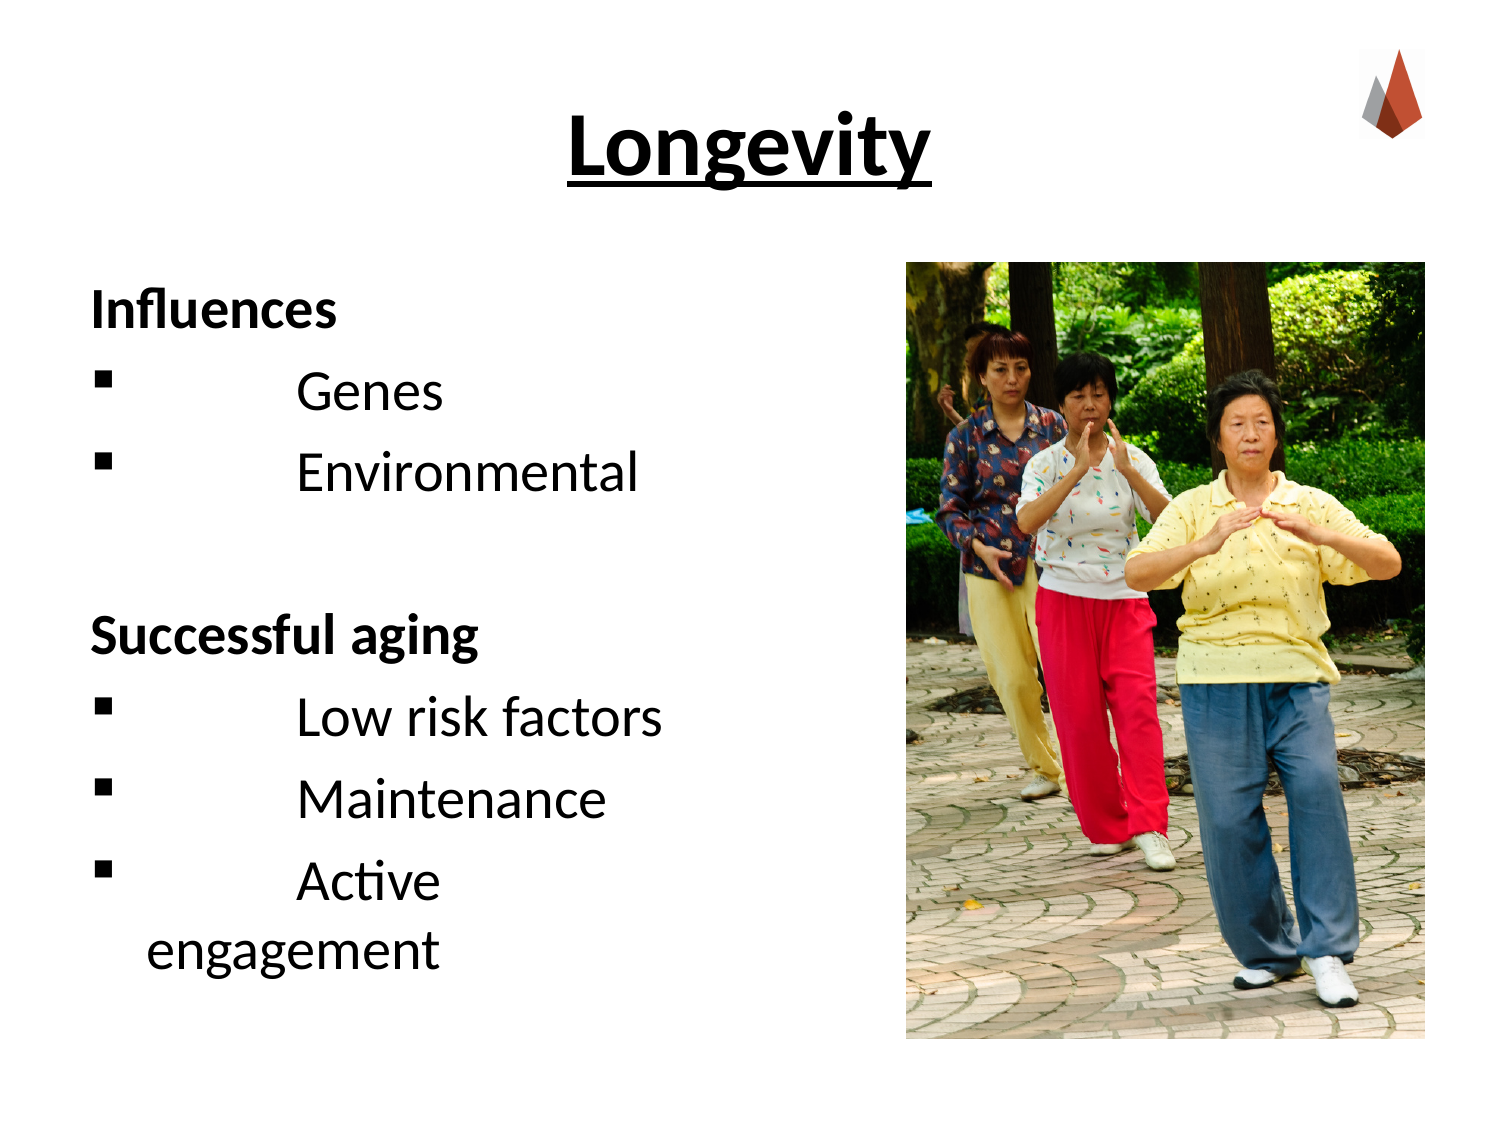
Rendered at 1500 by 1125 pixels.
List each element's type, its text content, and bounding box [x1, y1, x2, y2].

title Longevity [75, 45, 1425, 233]
list Influences Genes Environmental Successful aging Low risk factors Maintenance Active engagement [75, 262, 738, 1005]
picture [905, 262, 1426, 1039]
